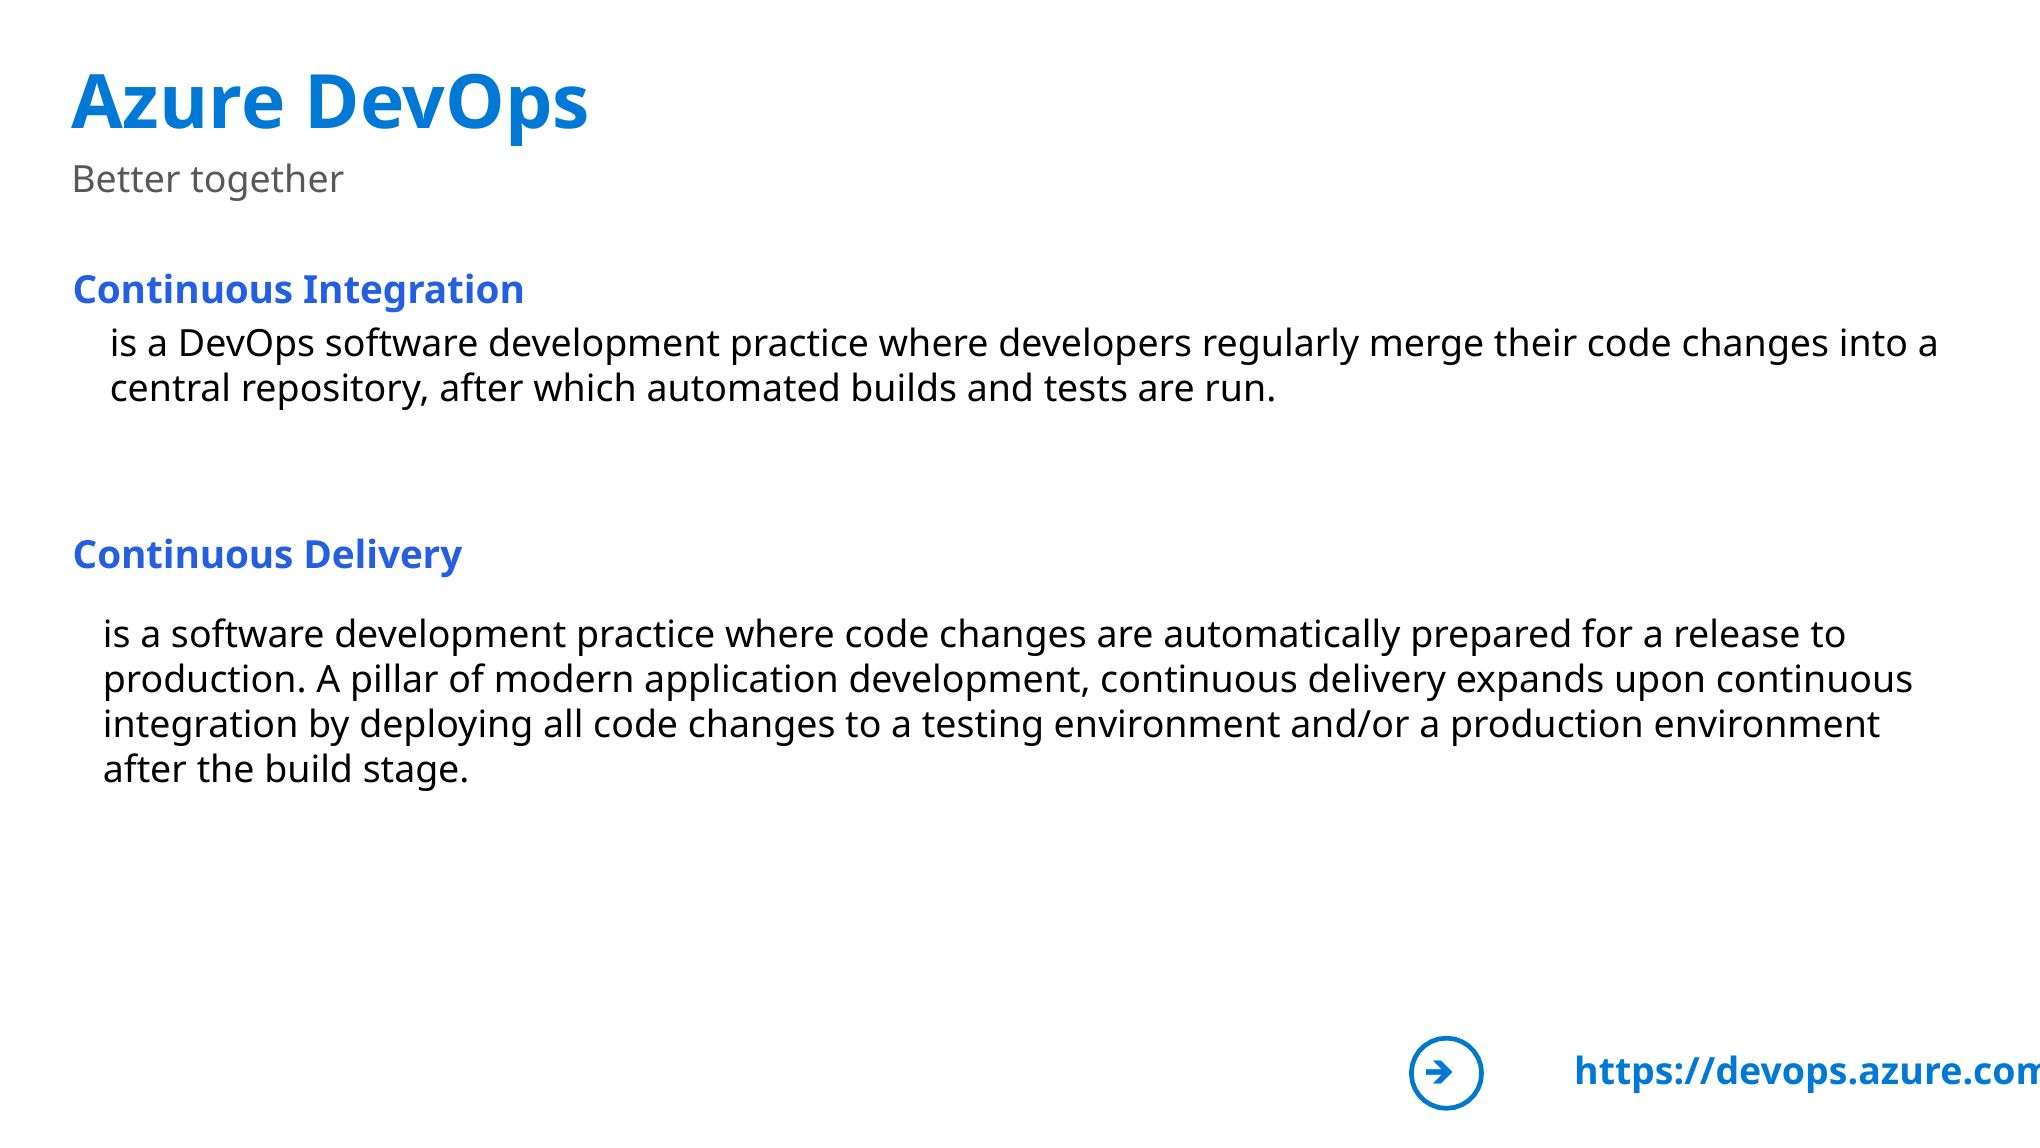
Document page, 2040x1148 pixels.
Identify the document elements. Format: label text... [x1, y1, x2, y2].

title Azure DevOps Better together [69, 28, 1320, 245]
text_box [1411, 1048, 1476, 1109]
text_box 🡺 https://devops.azure.com [1422, 1045, 2040, 1093]
text_box [1425, 1038, 1468, 1045]
text_box Continuous Integration [70, 254, 1319, 337]
text_box Continuous Delivery [70, 519, 1320, 602]
text_box is a software development practice where code changes are automatically prepared for a release to production. A pillar of modern application development, continuous delivery expands upon continuous integration by deploying all code changes to a testing environment and/or a production environment after the build stage. [100, 607, 1925, 790]
text_box is a DevOps software development practice where developers regularly merge their code changes into a central repository, after which automated builds and tests are run. [94, 311, 1969, 417]
